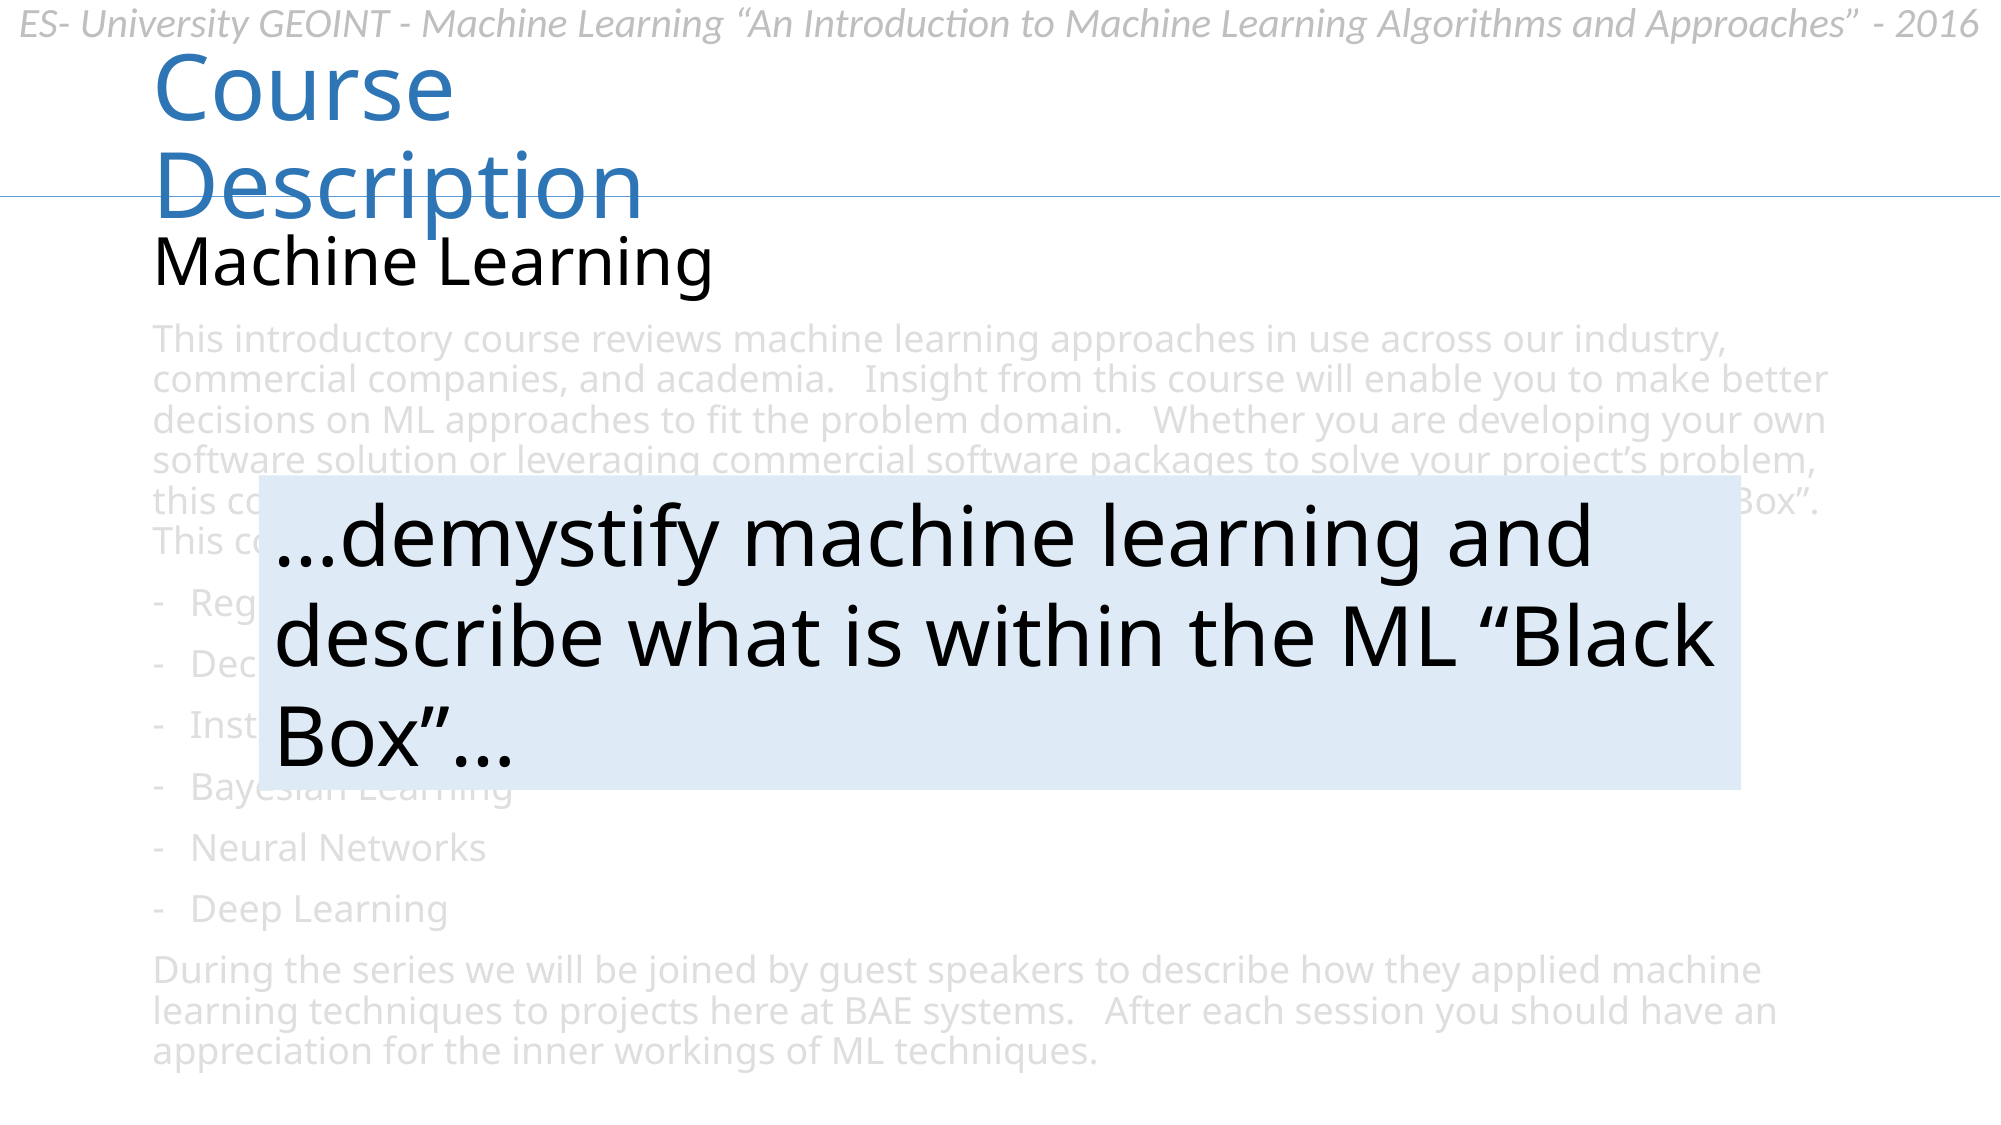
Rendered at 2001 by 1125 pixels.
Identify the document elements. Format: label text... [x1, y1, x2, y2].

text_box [119, 302, 1833, 1083]
list Machine Learning This introductory course reviews machine learning approaches in use across our industry, commercial companies, and academia. Insight from this course will enable you to make better decisions on ML approaches to fit the problem domain. Whether you are developing your own software solution or leveraging commercial software packages to solve your project’s problem, this course aims to demystify machine learning and describe what is within the ML “Black Box”. This course is a multi-part series which includes ML techniques like: Regression Decision Trees Instance-based and Kernel methods-based Learning Bayesian Learning Neural Networks Deep Learning During the series we will be joined by guest speakers to describe how they applied machine learning techniques to projects here at BAE systems. After each session you should have an appreciation for the inner workings of ML techniques. [137, 219, 1863, 1094]
title Course Description [137, 82, 928, 198]
